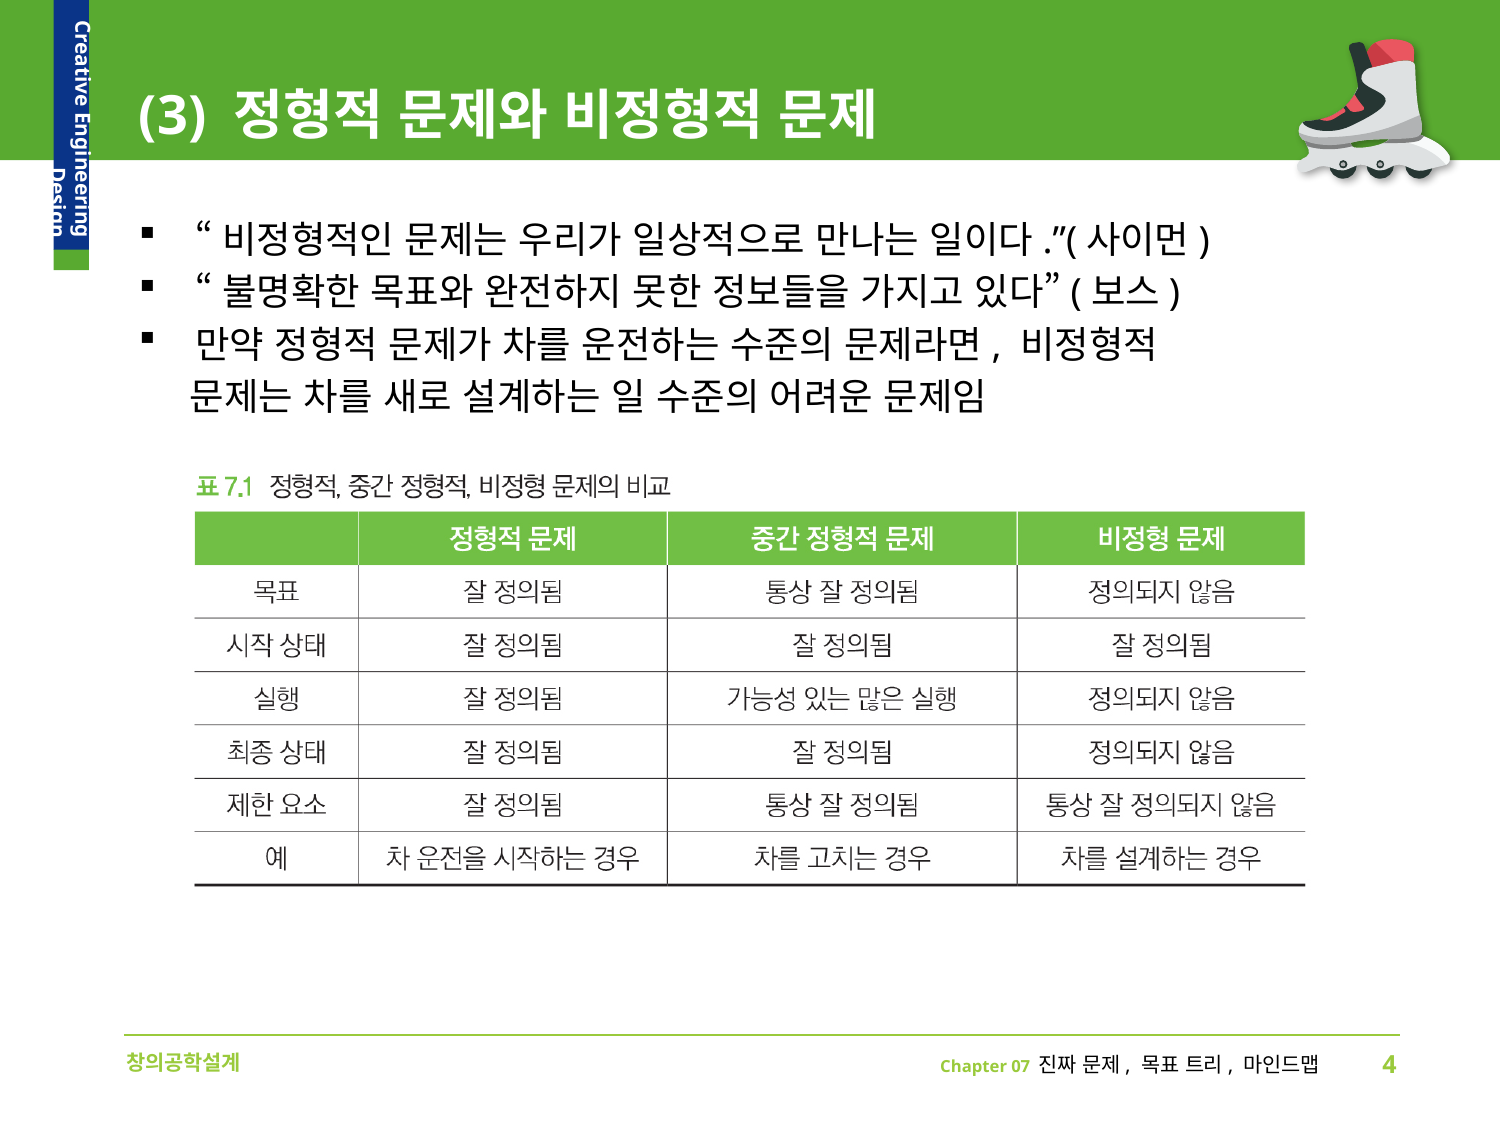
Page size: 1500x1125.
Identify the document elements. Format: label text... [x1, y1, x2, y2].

list “비정형적인 문제는 우리가 일상적으로 만나는 일이다.”(사이먼) “불명확한 목표와 완전하지 못한 정보들을 가지고 있다”(보스) 만약 정형적 문제가 차를 운전하는 수준의 문제라면, 비정형적 문제는 차를 새로 설계하는 일 수준의 어려운 문제임 [123, 208, 1400, 799]
title (3) 정형적 문제와 비정형적 문제 [123, 66, 1400, 159]
picture [167, 444, 1327, 918]
